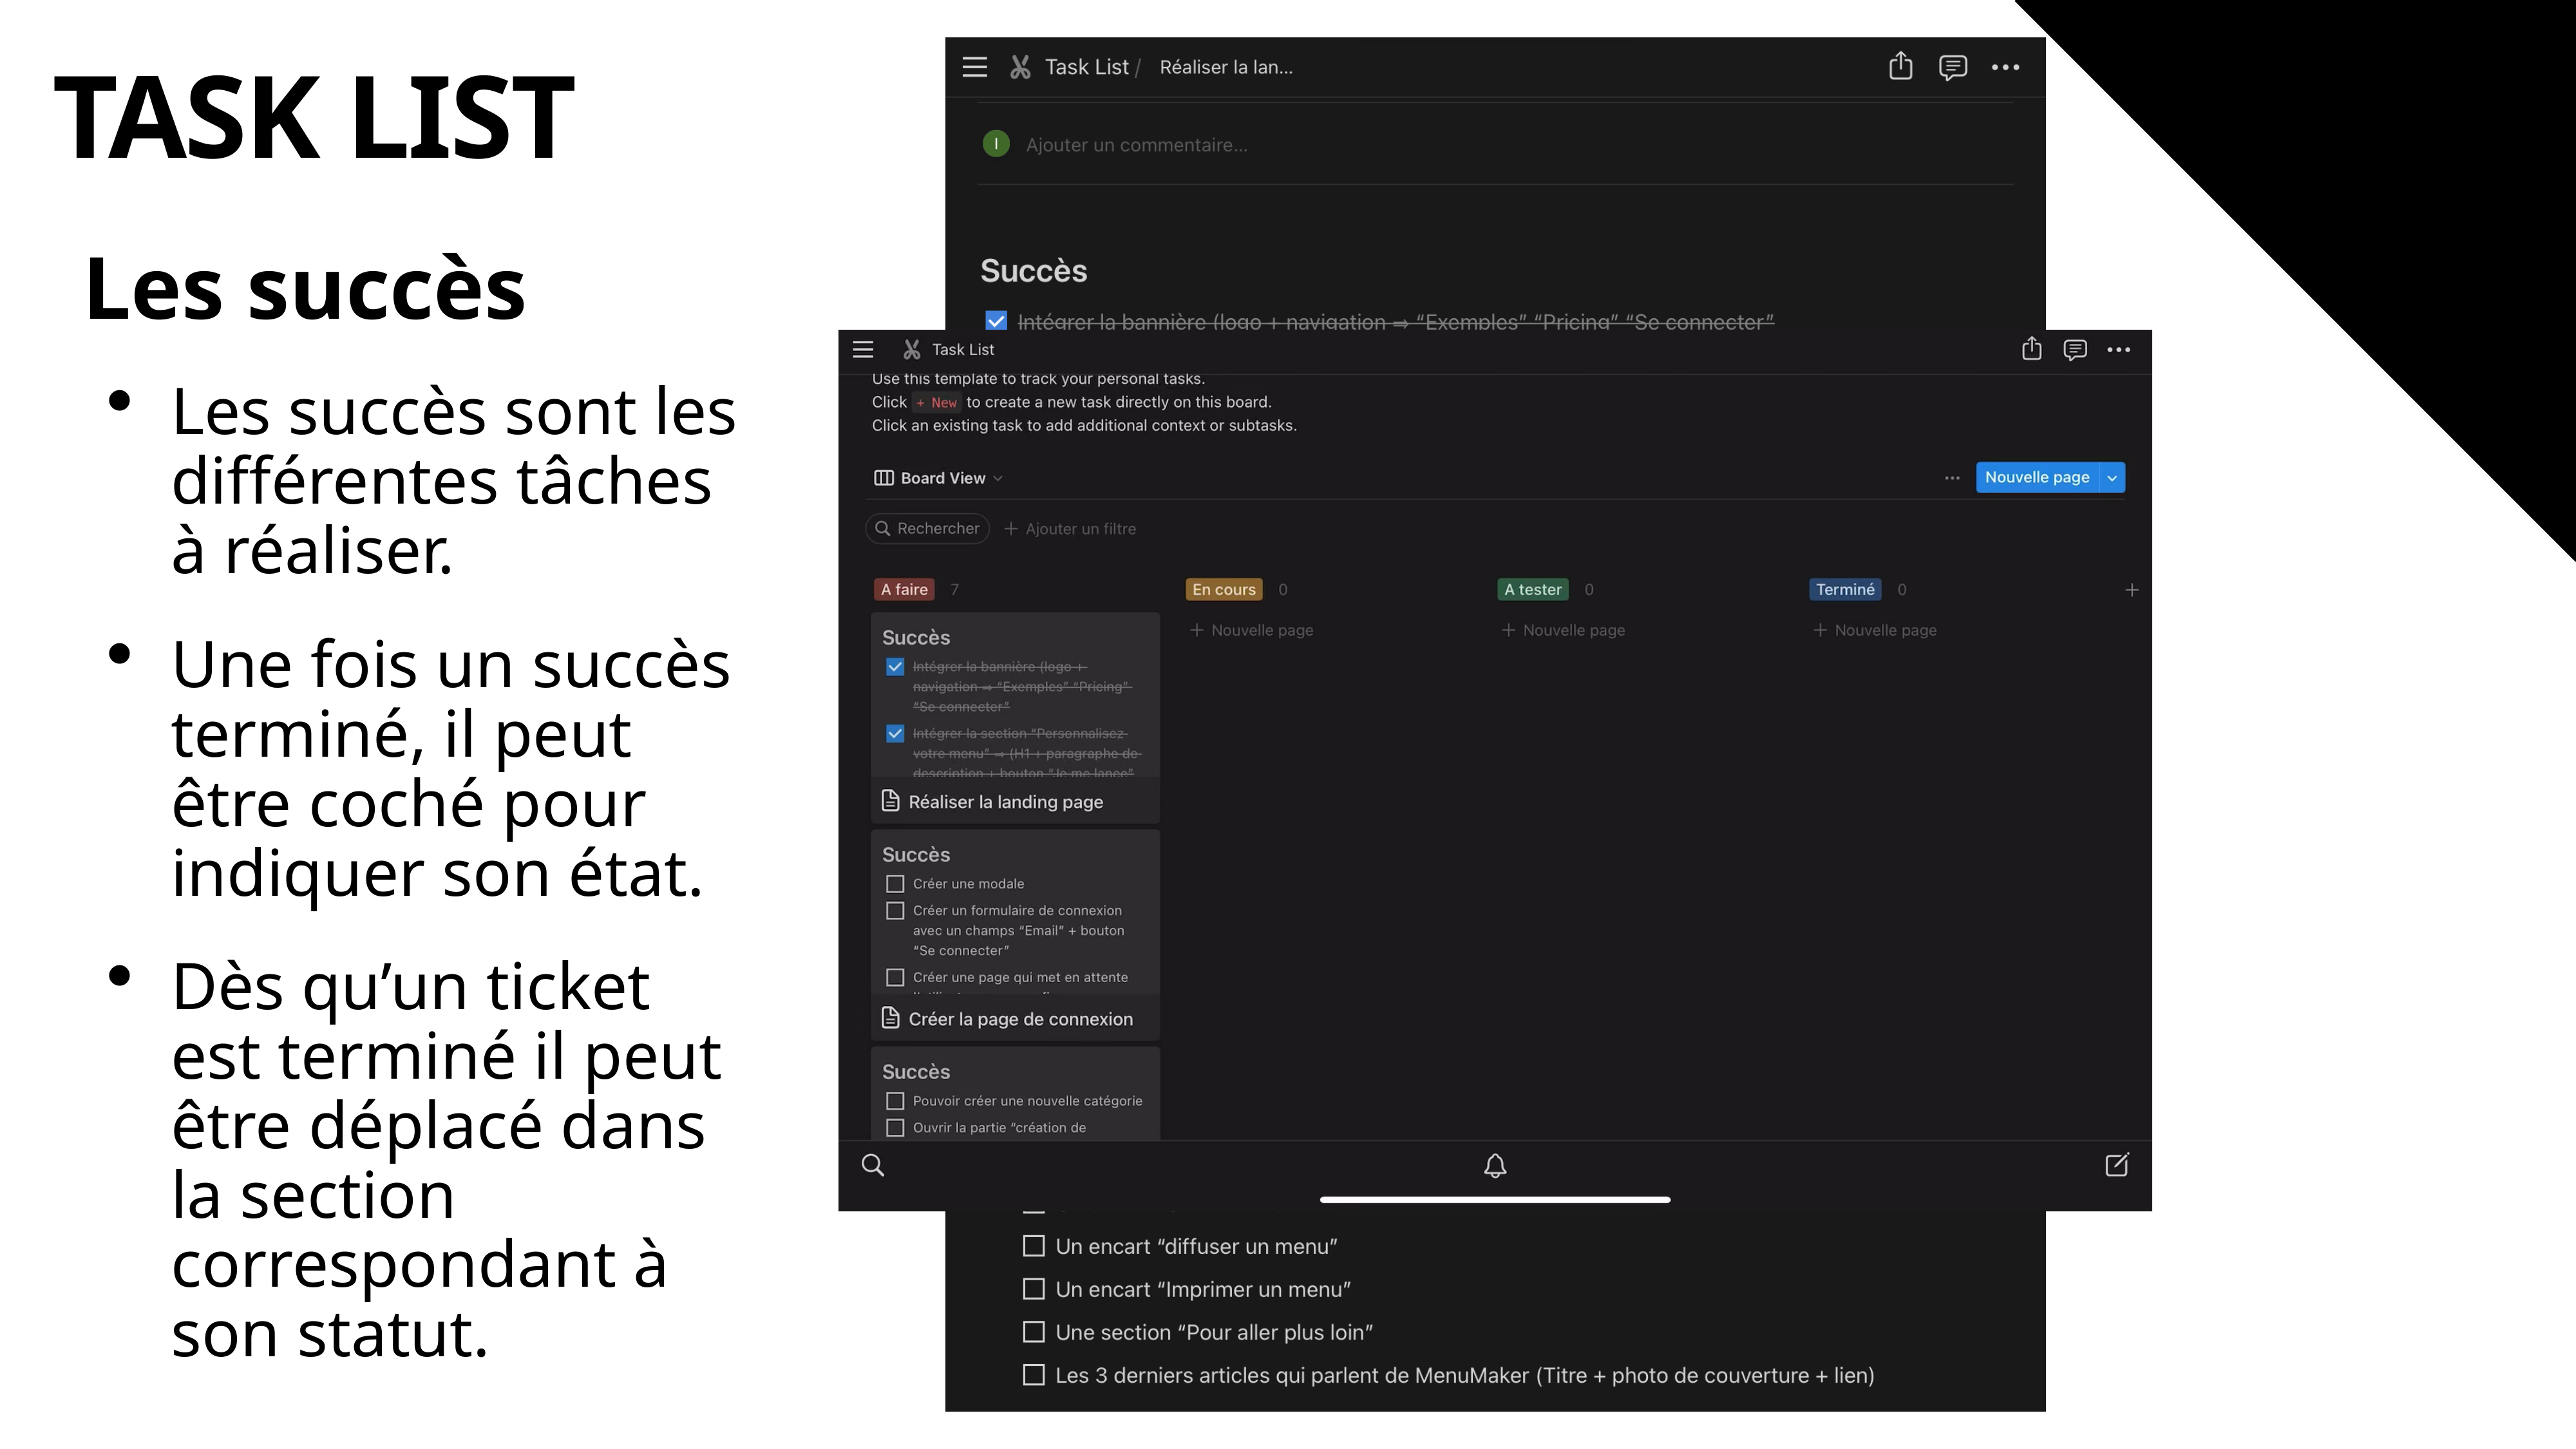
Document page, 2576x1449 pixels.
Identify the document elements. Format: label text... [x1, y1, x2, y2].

text_box Une fois un succès terminé, il peut être coché pour indiquer son état. [100, 626, 763, 915]
text_box Les succès sont les différentes tâches à réaliser. [100, 373, 763, 592]
picture [945, 1213, 2046, 1412]
picture [945, 37, 2046, 329]
text_box [2014, 0, 2576, 562]
text_box Dès qu’un ticket est terminé il peut être déplacé dans la section correspondant à son statut. [100, 948, 763, 1376]
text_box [838, 329, 2154, 1213]
text_box Les succès [77, 227, 578, 342]
text_box TASK LIST [47, 65, 945, 185]
